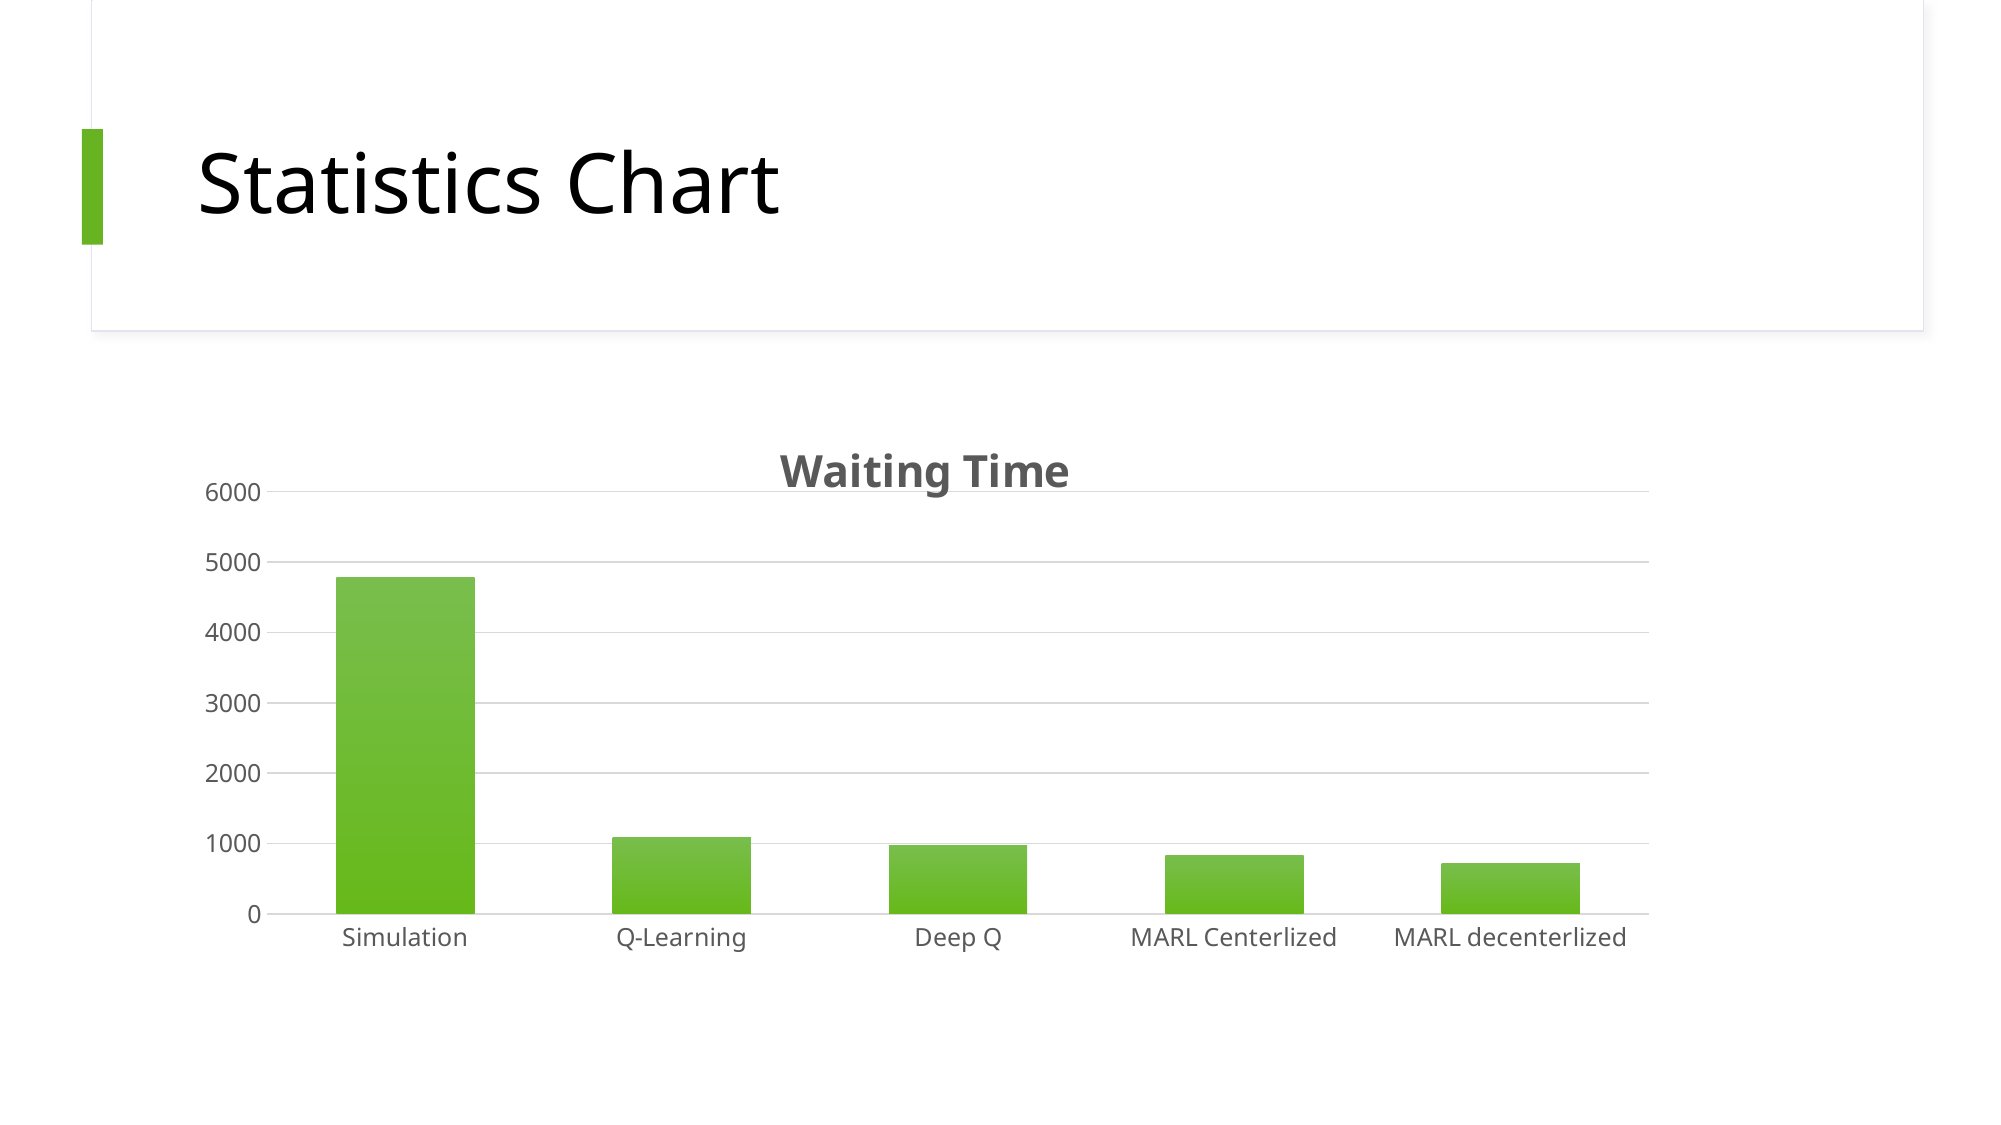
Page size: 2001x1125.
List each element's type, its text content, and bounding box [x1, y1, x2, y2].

chart [182, 406, 1668, 1035]
title Statistics Chart [183, 90, 1851, 284]
